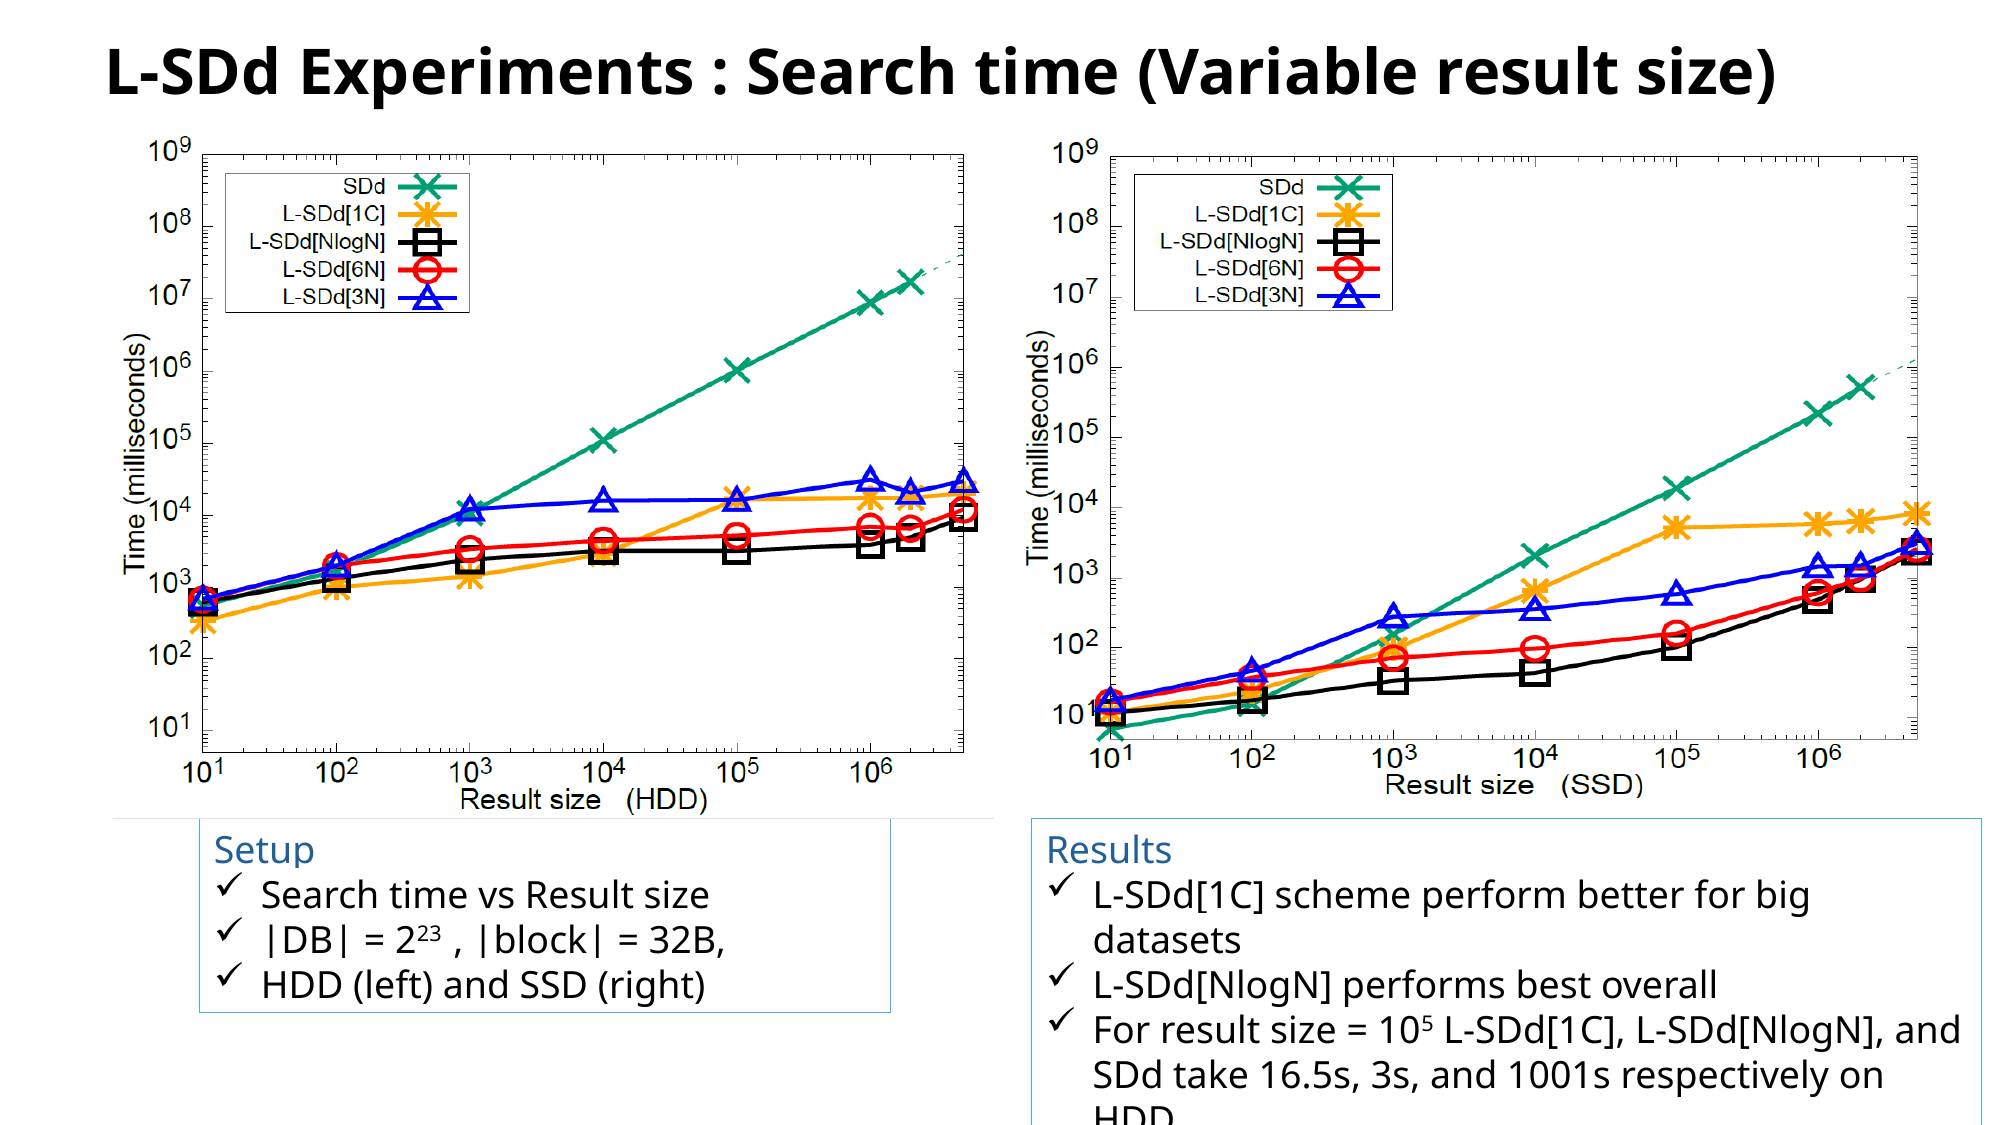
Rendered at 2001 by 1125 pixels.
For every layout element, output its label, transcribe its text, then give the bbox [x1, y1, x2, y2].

text_box Results L-SDd[1C] scheme perform better for big datasets L-SDd[NlogN] performs best overall For result size = 105 L-SDd[1C], L-SDd[NlogN], and SDd take 16.5s, 3s, and 1001s respectively on HDD [1031, 818, 1982, 1125]
picture [112, 132, 994, 819]
text_box Setup Search time vs Result size |DB| = 223 , |block| = 32B, HDD (left) and SSD (right) [199, 819, 891, 1013]
picture [1016, 131, 1939, 799]
text_box L-SDd Experiments : Search time (Variable result size) [89, 32, 1815, 144]
